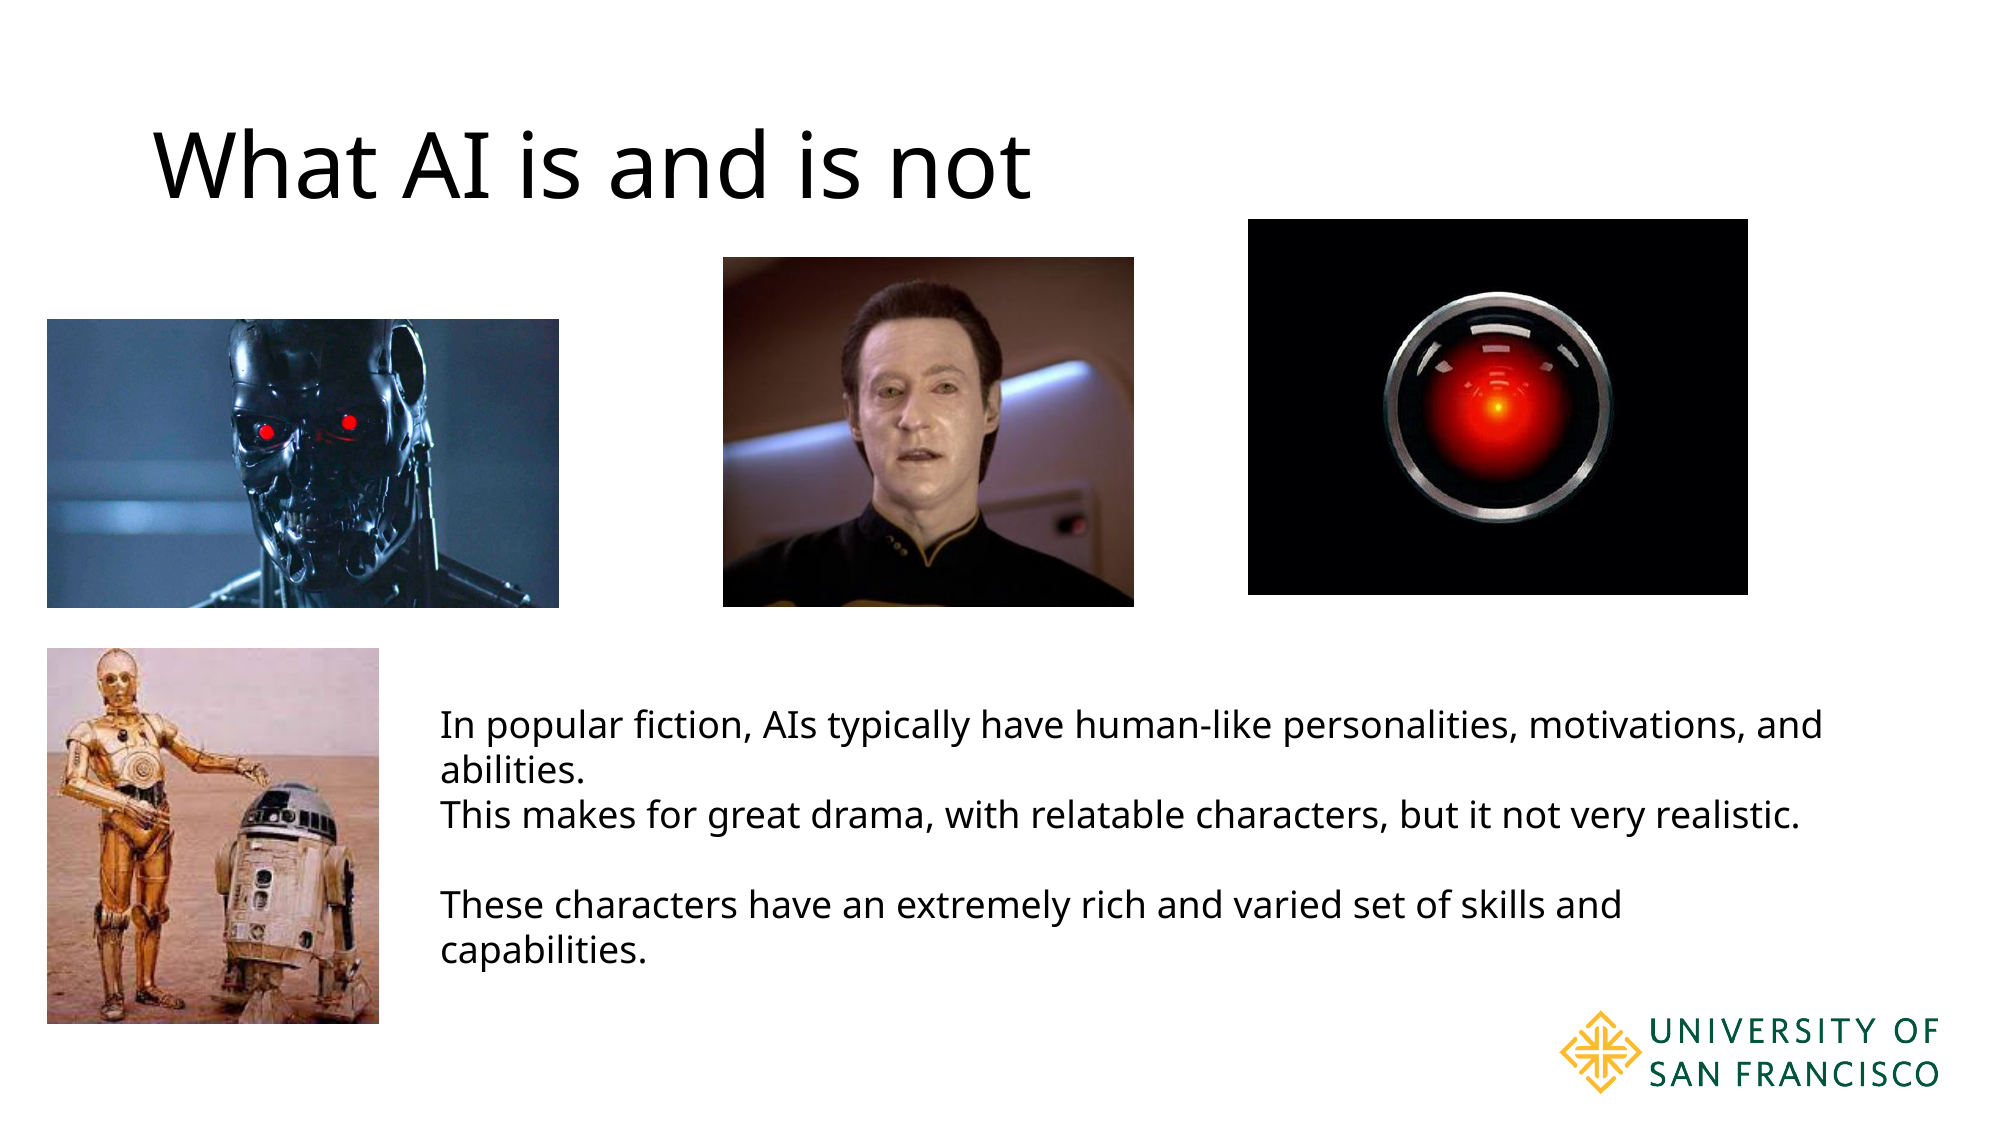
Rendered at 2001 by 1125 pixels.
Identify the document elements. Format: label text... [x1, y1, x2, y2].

text_box In popular fiction, AIs typically have human-like personalities, motivations, and abilities. This makes for great drama, with relatable characters, but it not very realistic. These characters have an extremely rich and varied set of skills and capabilities. [425, 693, 1842, 979]
picture [1248, 219, 1748, 595]
picture [723, 257, 1134, 607]
picture [47, 319, 559, 608]
picture [1559, 1010, 1938, 1094]
title What AI is and is not [137, 59, 1863, 278]
picture [47, 648, 379, 1024]
